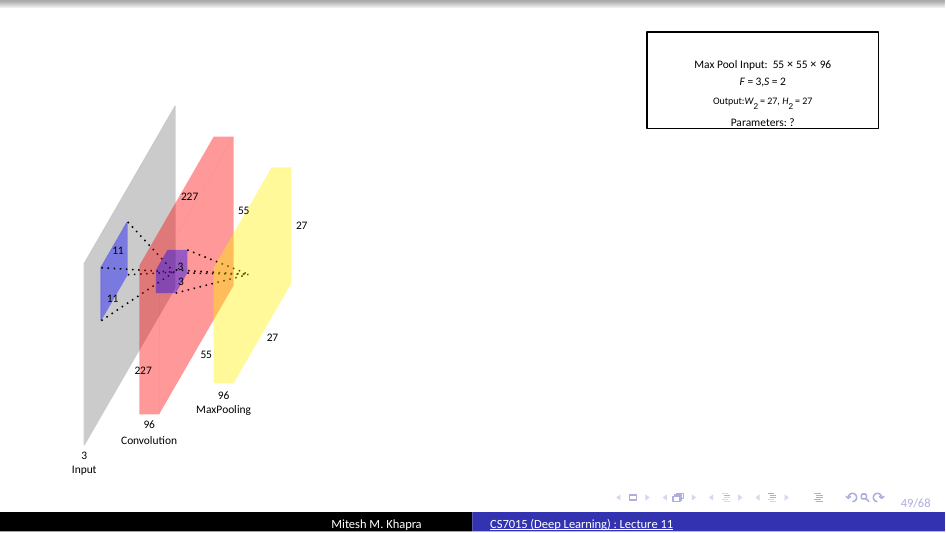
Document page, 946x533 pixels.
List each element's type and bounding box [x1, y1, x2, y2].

text_box [0, 511, 946, 532]
picture [0, 0, 945, 8]
text_box [68, 105, 310, 476]
text_box [898, 493, 941, 510]
text_box [647, 31, 879, 129]
